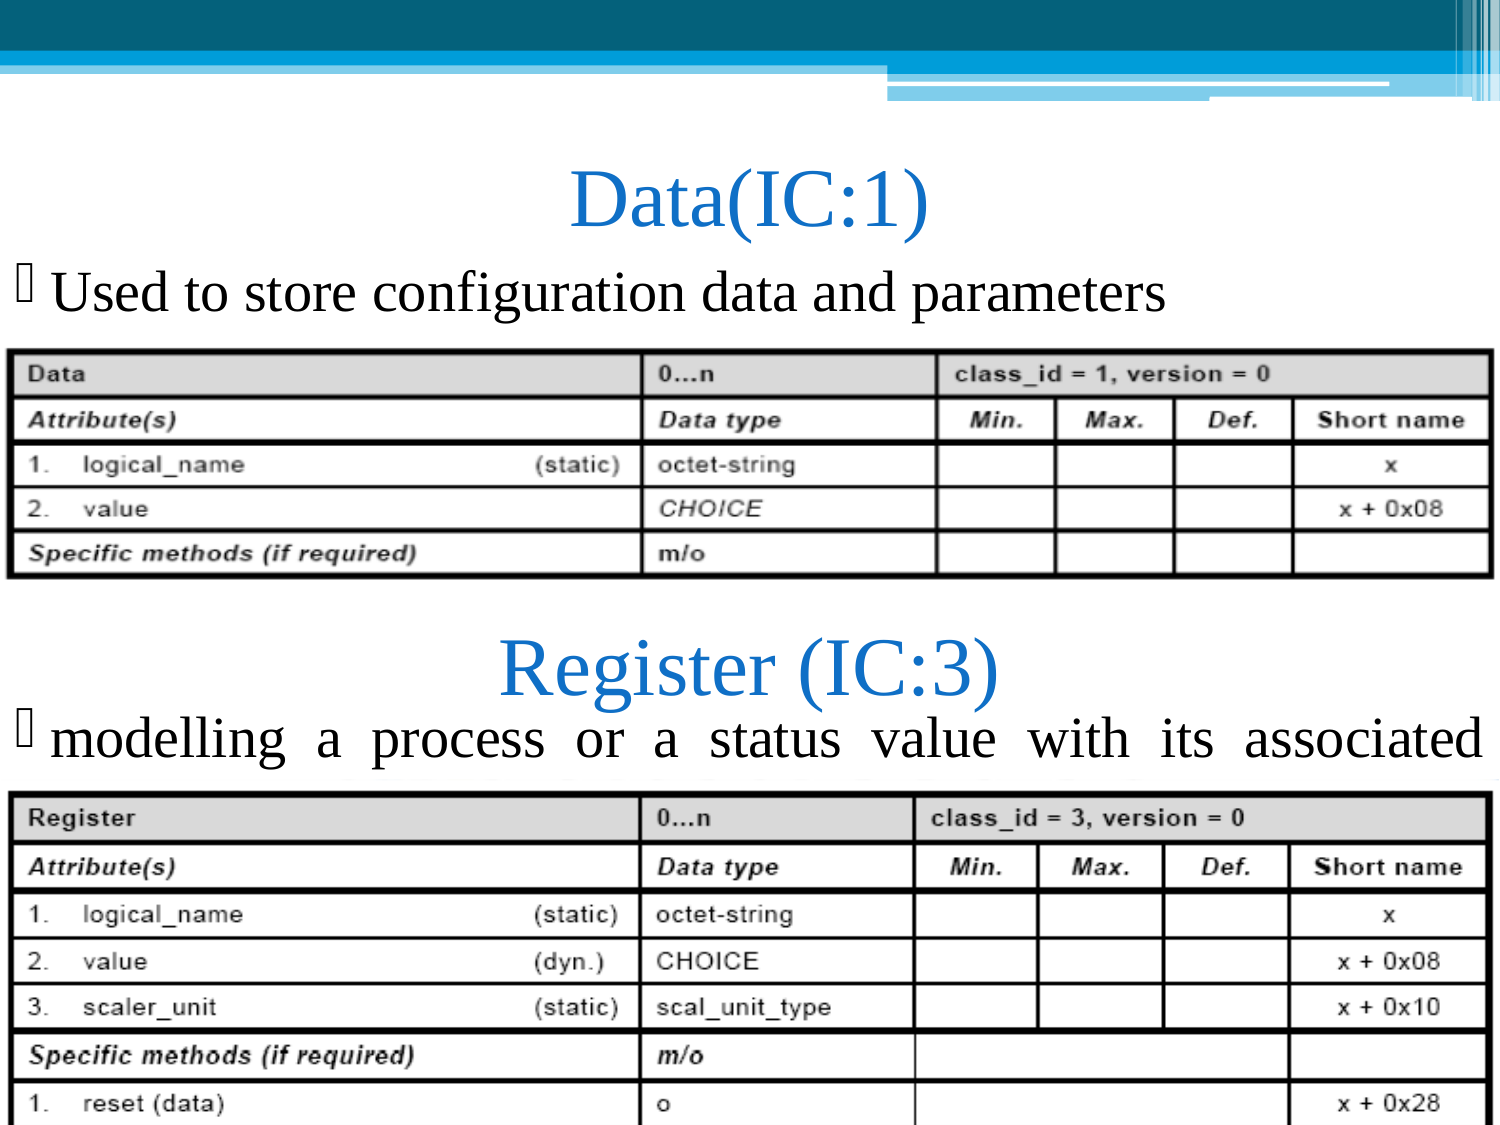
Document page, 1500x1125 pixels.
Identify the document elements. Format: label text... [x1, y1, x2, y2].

text_box Used to store configuration data and parameters [0, 246, 1500, 339]
text_box Register (IC:3) [0, 592, 1500, 691]
picture [0, 779, 1499, 1125]
picture [0, 339, 1500, 586]
text_box Data(IC:1) [0, 105, 1500, 246]
text_box modelling a process or a status value with its associated scaler and unit. [0, 691, 1500, 779]
